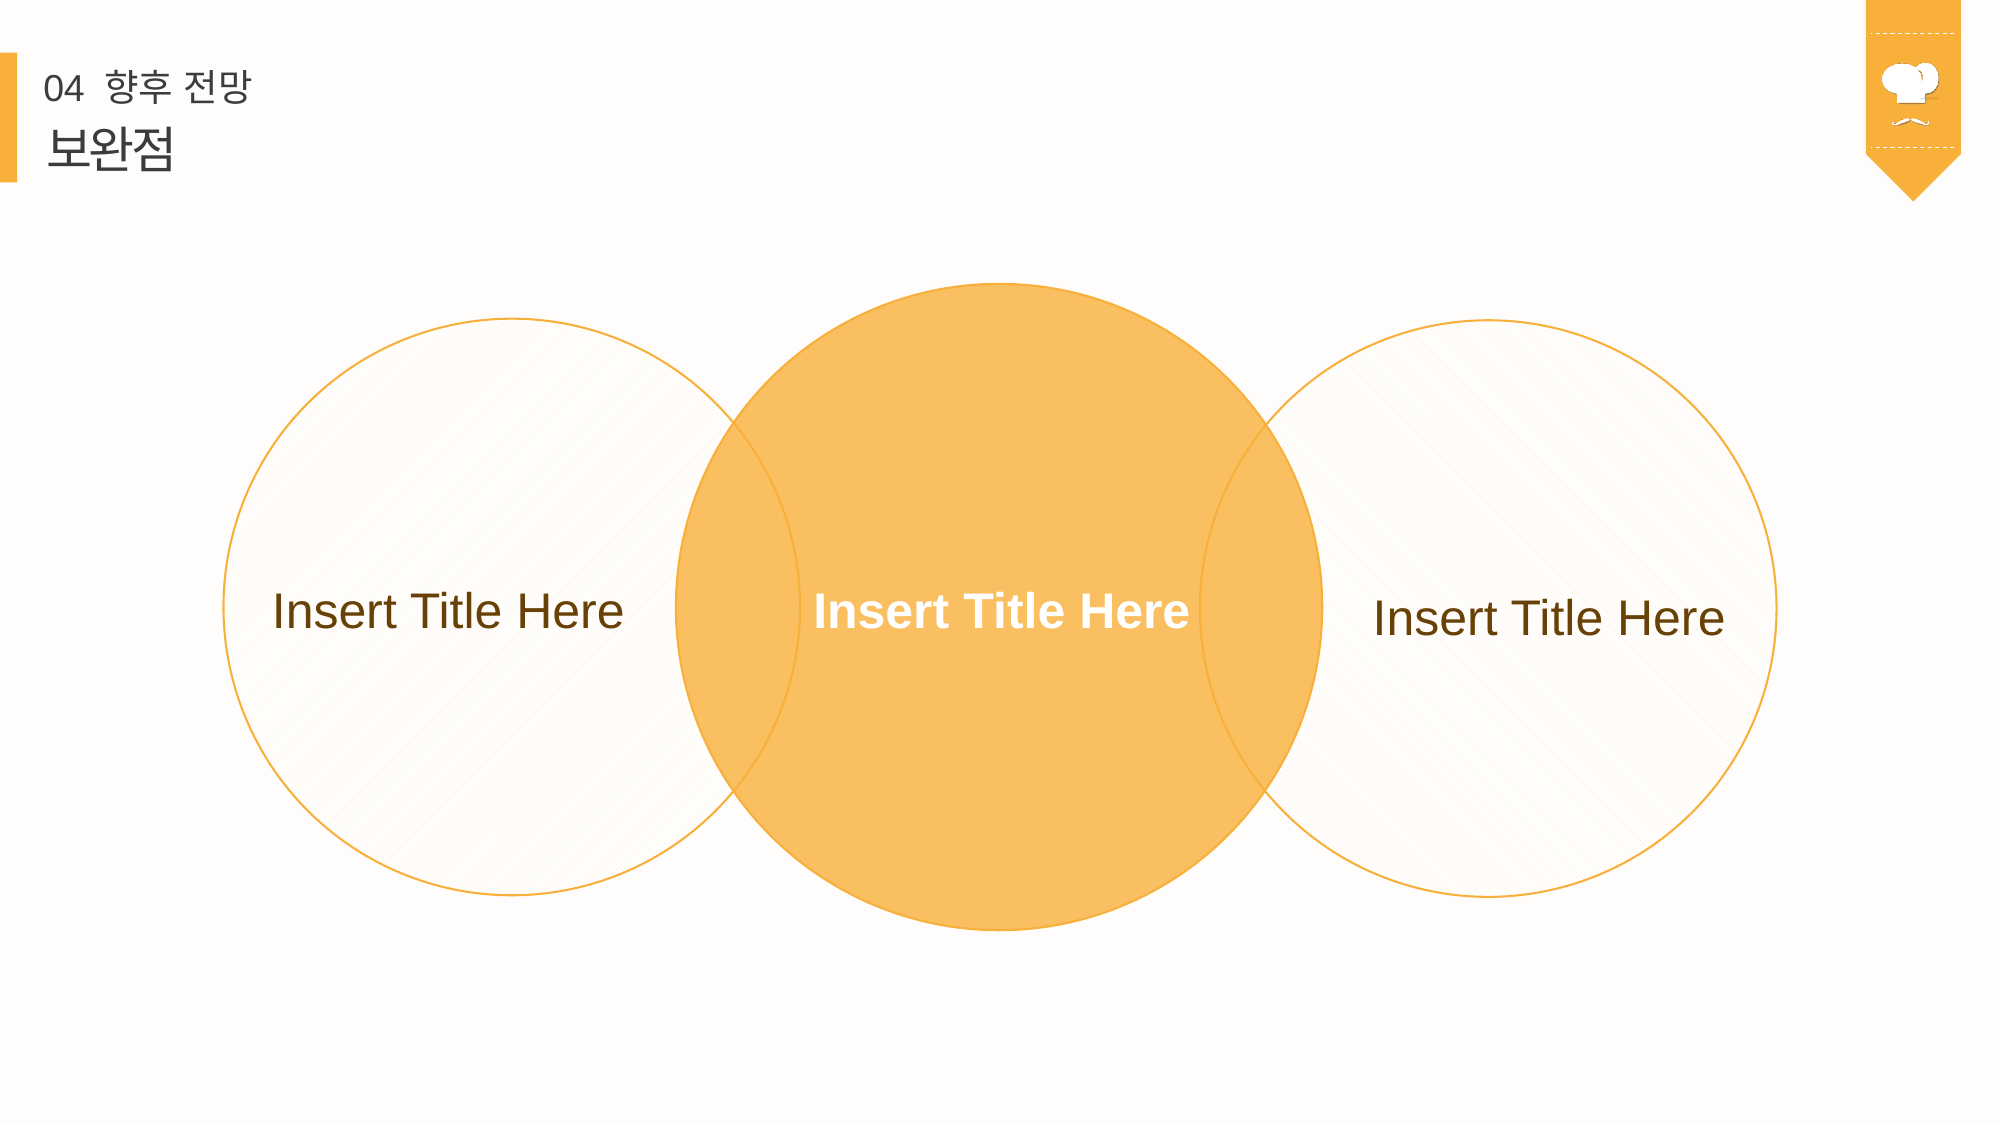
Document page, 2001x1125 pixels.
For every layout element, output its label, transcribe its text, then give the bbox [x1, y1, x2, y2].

text_box [222, 317, 675, 897]
text_box [1323, 319, 1778, 898]
text_box Insert Title Here [1358, 577, 1741, 653]
text_box 04 향후 전망 [28, 56, 268, 117]
text_box [0, 52, 18, 183]
text_box 보완점 [31, 110, 193, 186]
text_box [675, 283, 1323, 931]
text_box Insert Title Here [257, 570, 640, 646]
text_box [1865, 0, 1961, 202]
